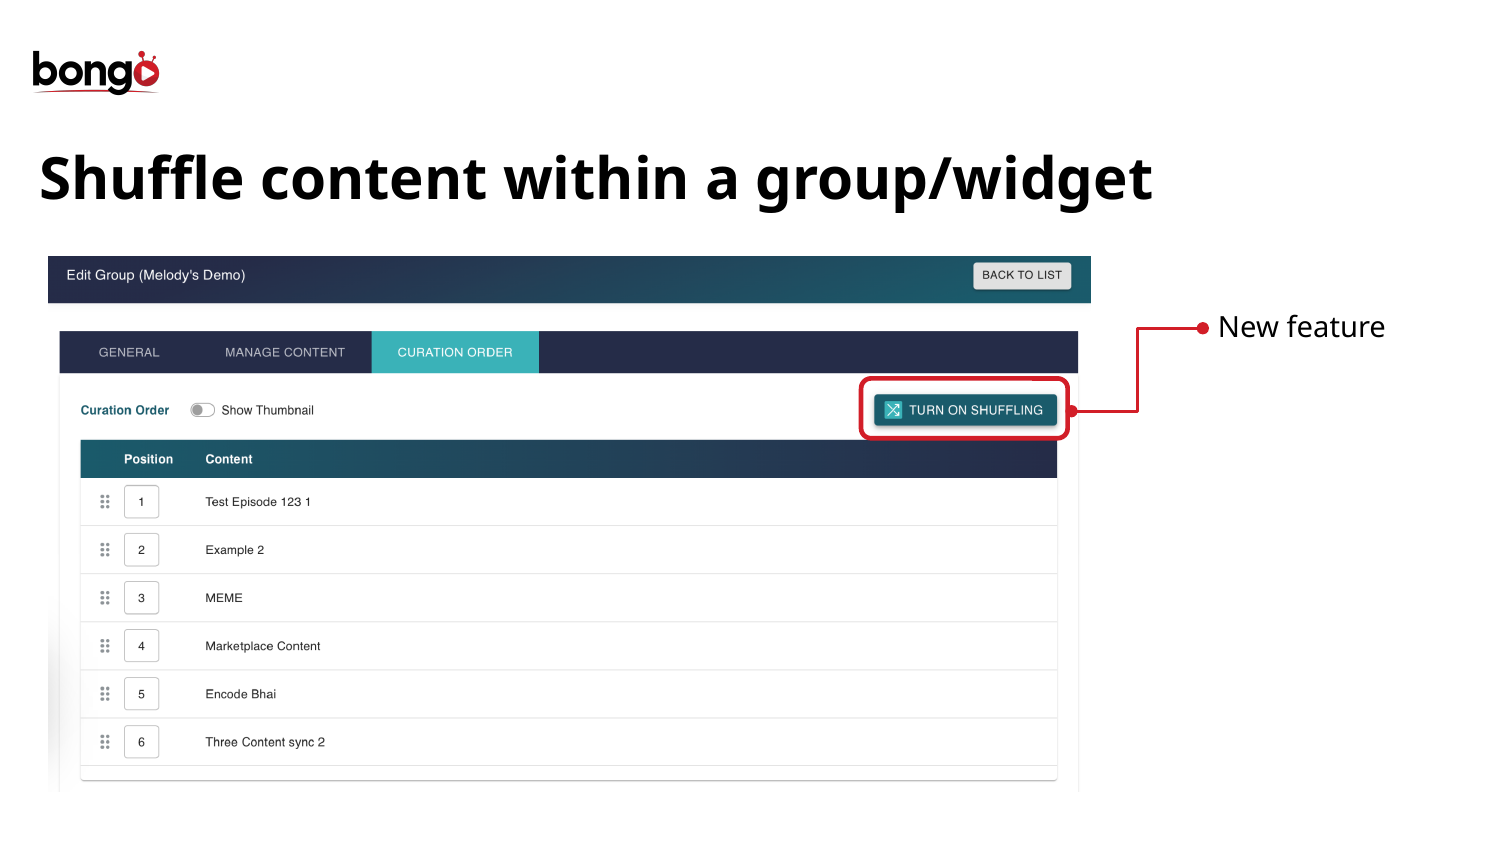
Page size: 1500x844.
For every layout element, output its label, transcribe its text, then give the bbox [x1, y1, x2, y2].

text_box New feature [1202, 293, 1410, 359]
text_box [1071, 327, 1204, 412]
picture [24, 0, 167, 143]
text_box Shuffle content within a group/widget [24, 125, 1174, 226]
picture [47, 256, 1092, 792]
